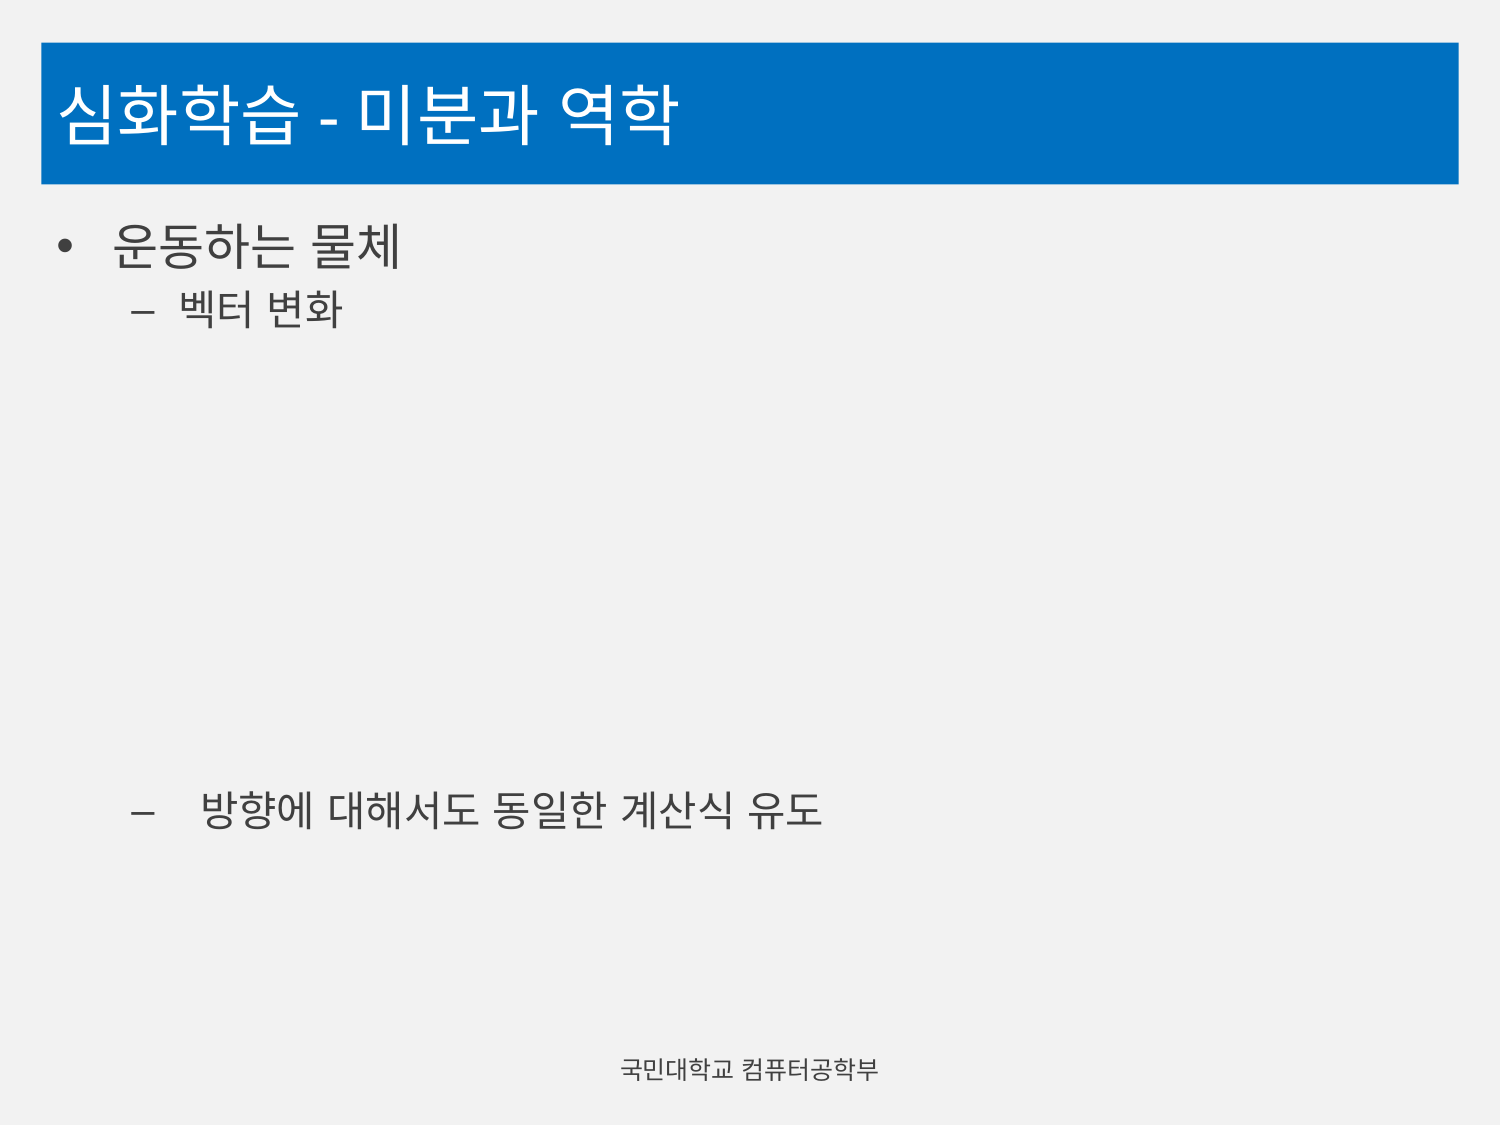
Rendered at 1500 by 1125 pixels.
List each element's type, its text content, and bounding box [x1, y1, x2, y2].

title 심화학습-미분과 역학 [41, 42, 1459, 185]
footer 국민대학교 컴퓨터공학부 [466, 1042, 1034, 1103]
